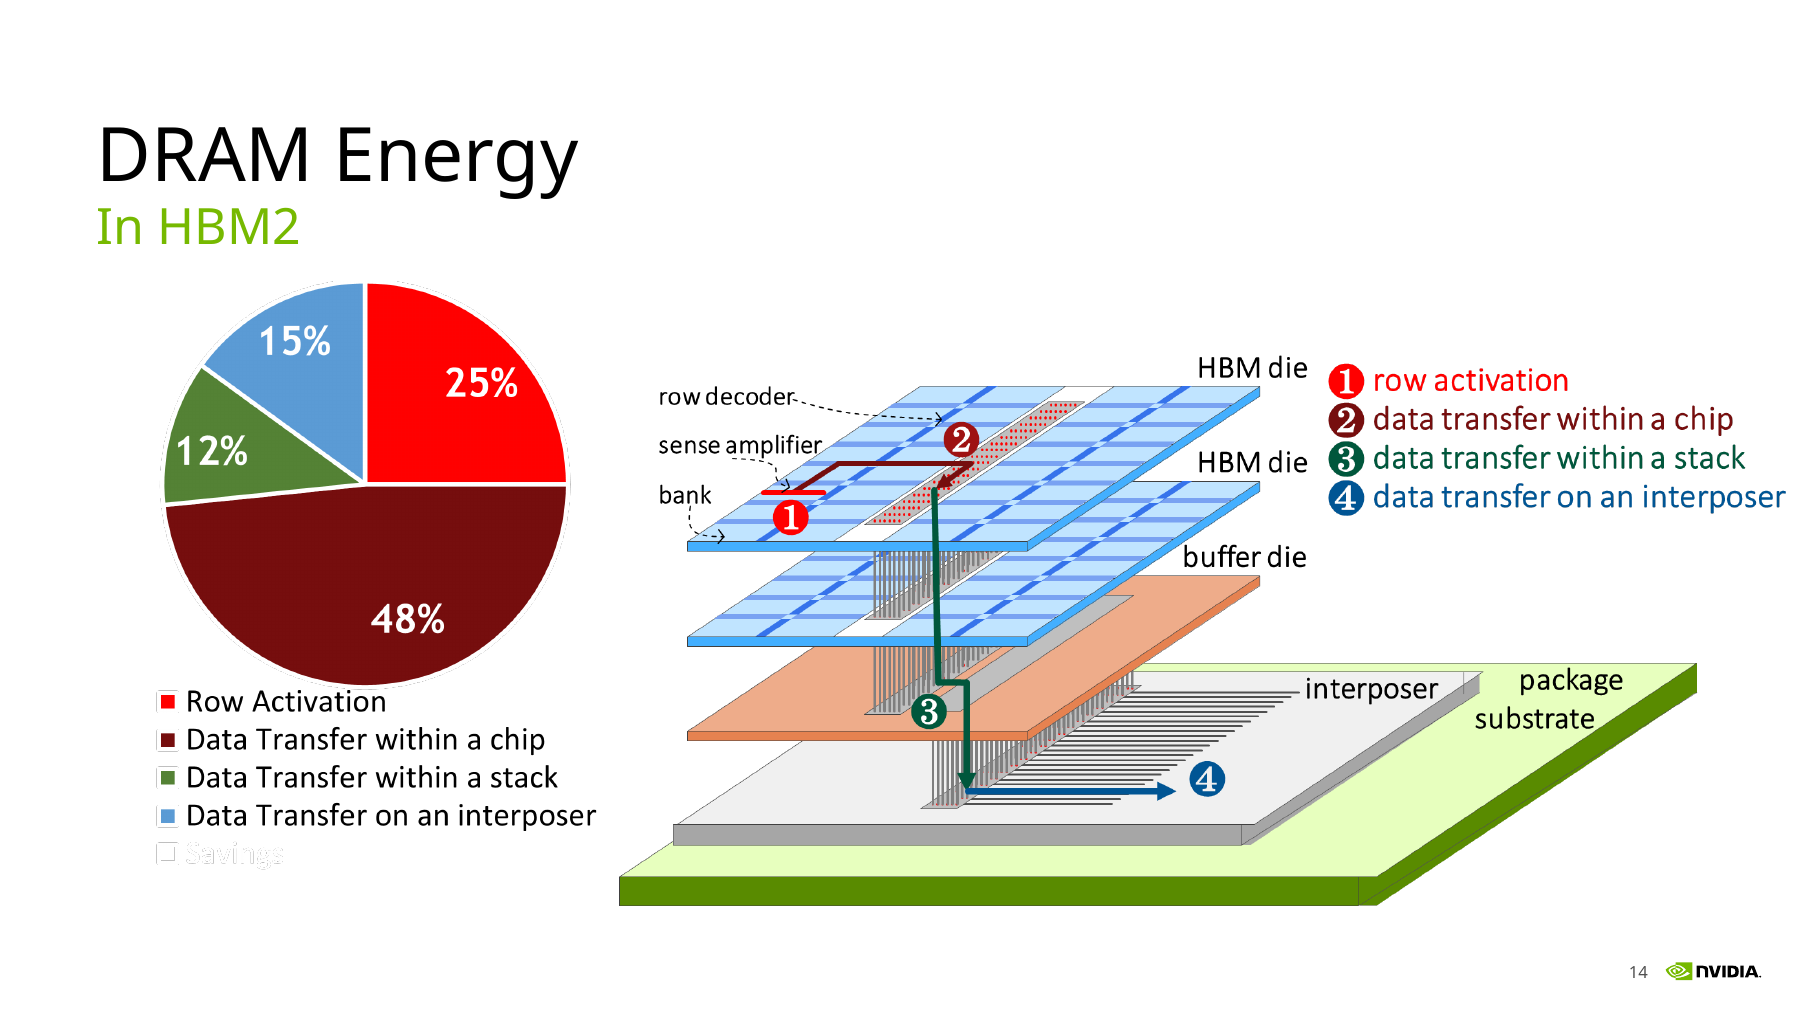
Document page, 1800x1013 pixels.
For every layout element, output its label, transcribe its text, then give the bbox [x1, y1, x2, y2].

list In HBM2 [81, 193, 1719, 281]
picture [72, 281, 1800, 906]
text_box [47, 337, 1753, 948]
title DRAM Energy [81, 108, 1719, 193]
